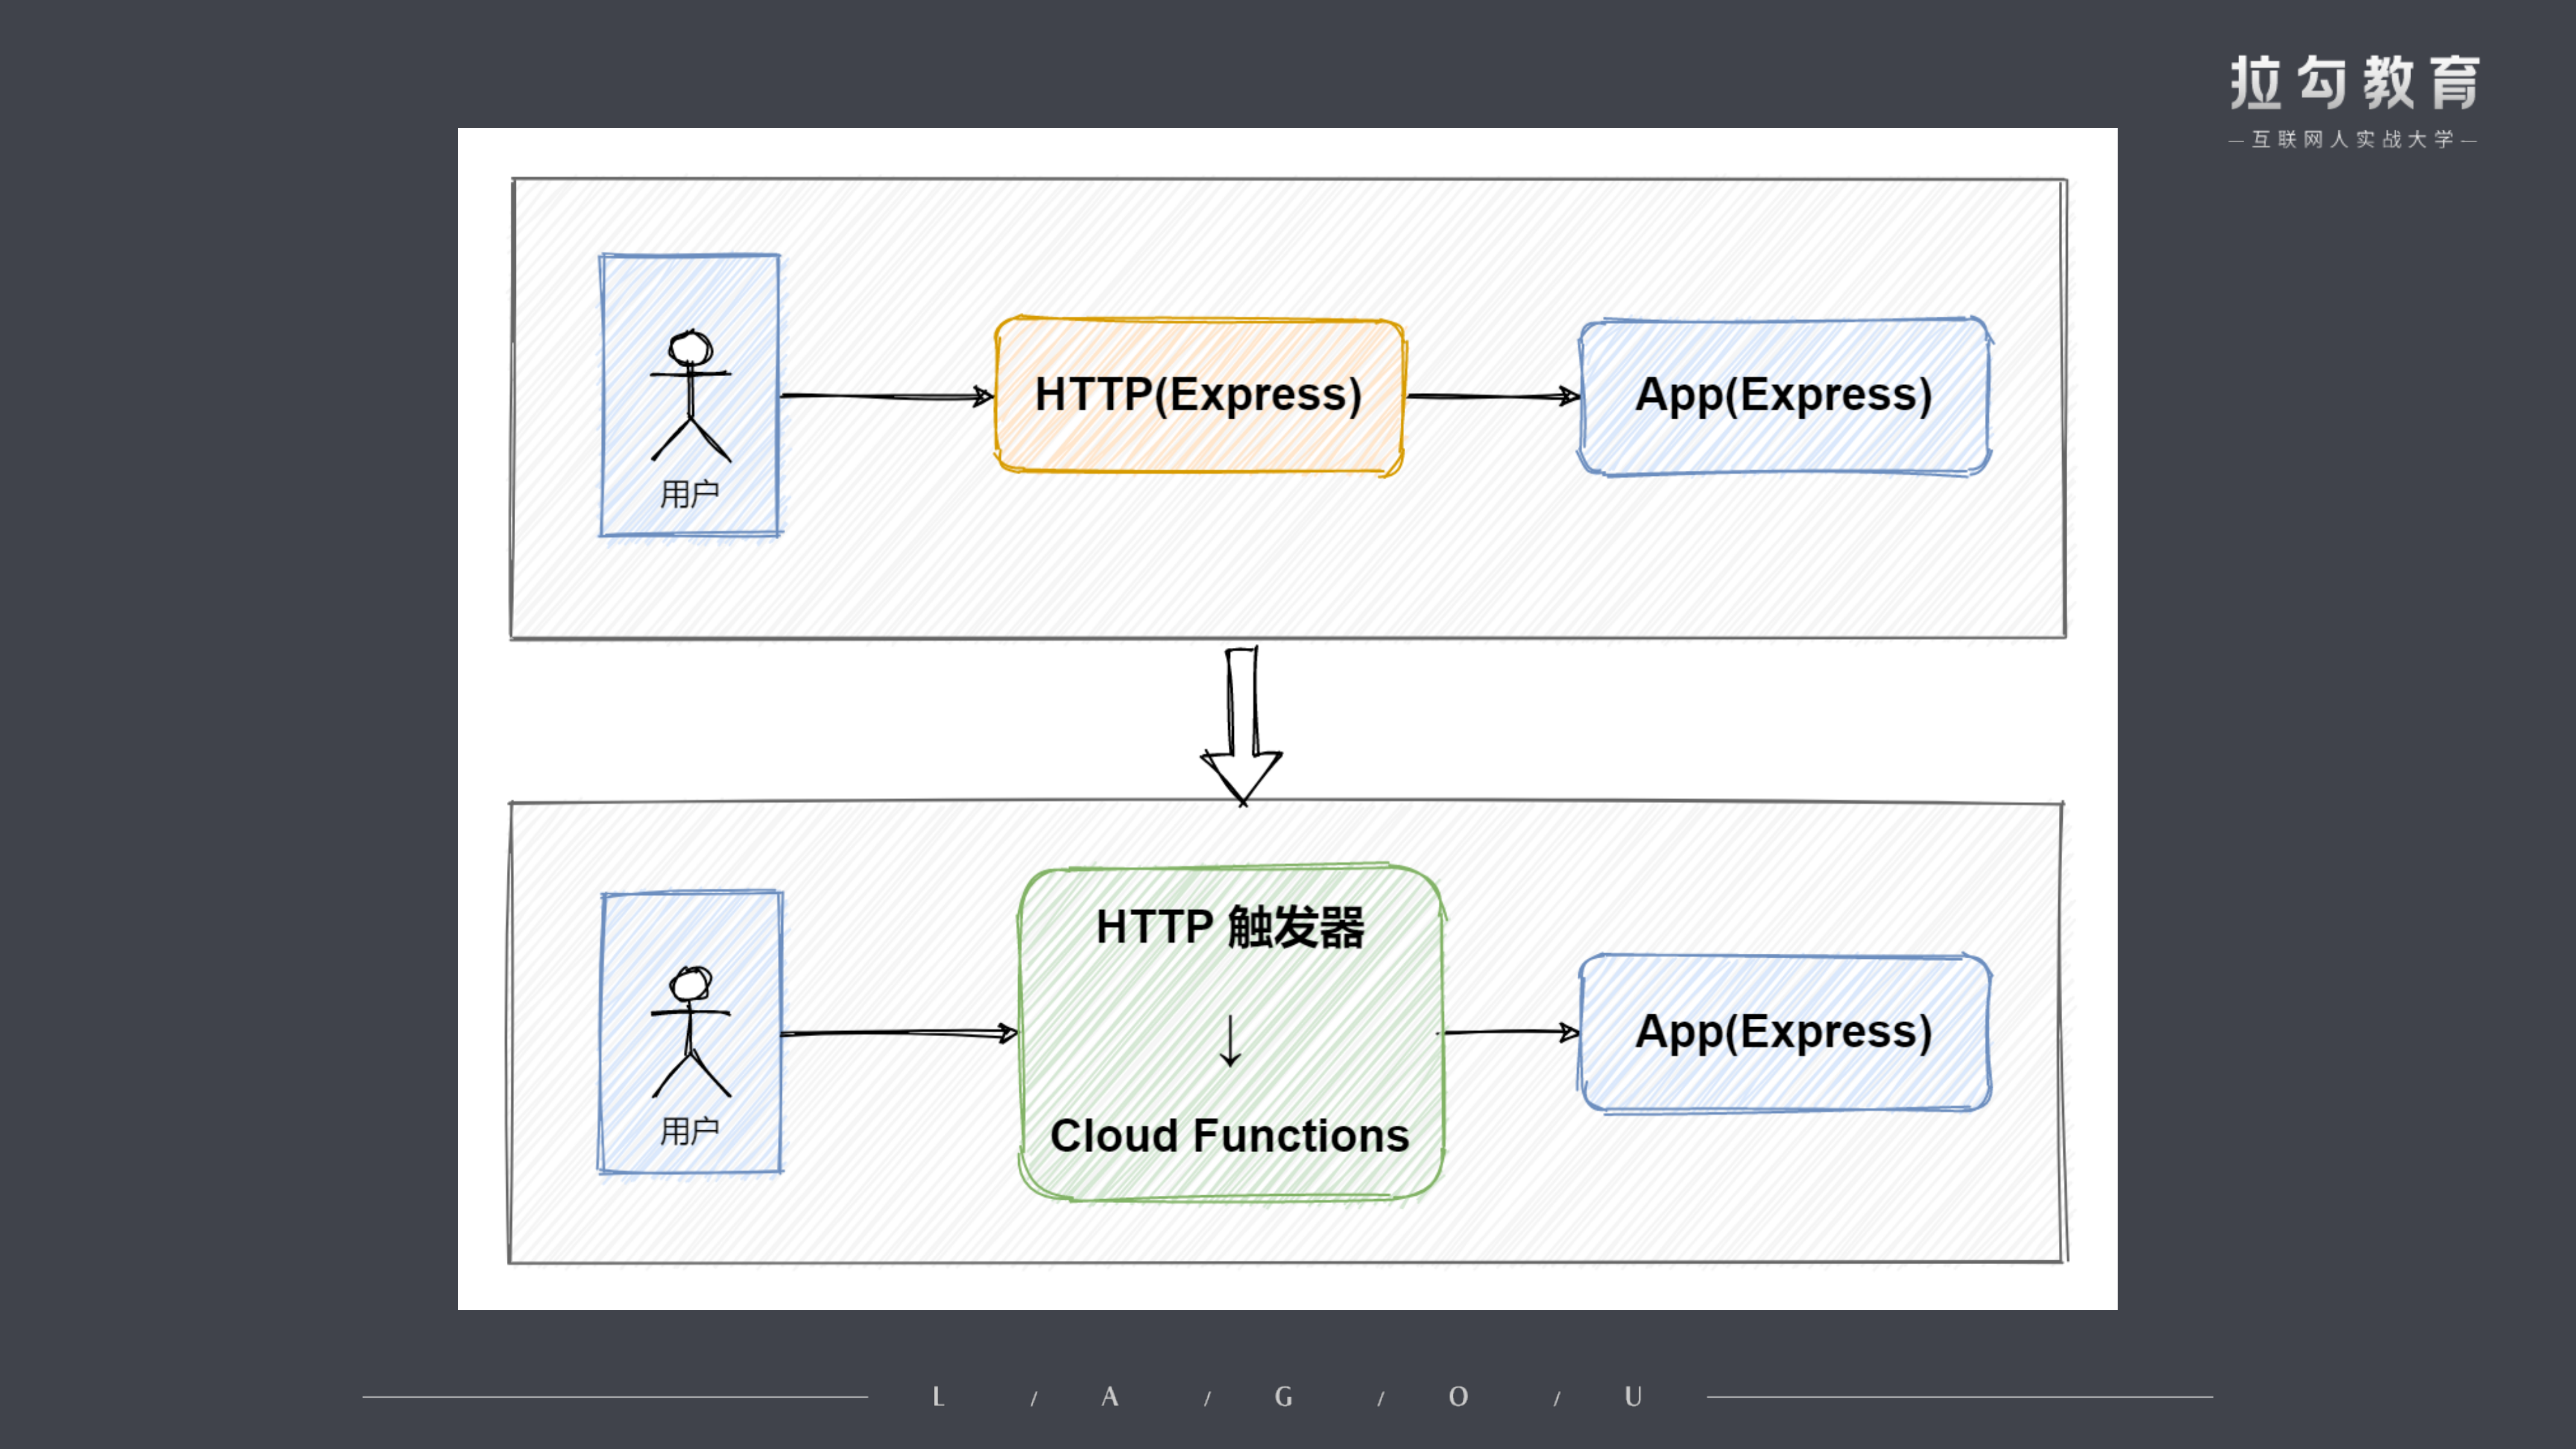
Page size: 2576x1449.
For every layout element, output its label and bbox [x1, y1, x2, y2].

picture [2177, 13, 2536, 199]
picture [363, 1372, 2213, 1423]
picture [457, 128, 2118, 1311]
